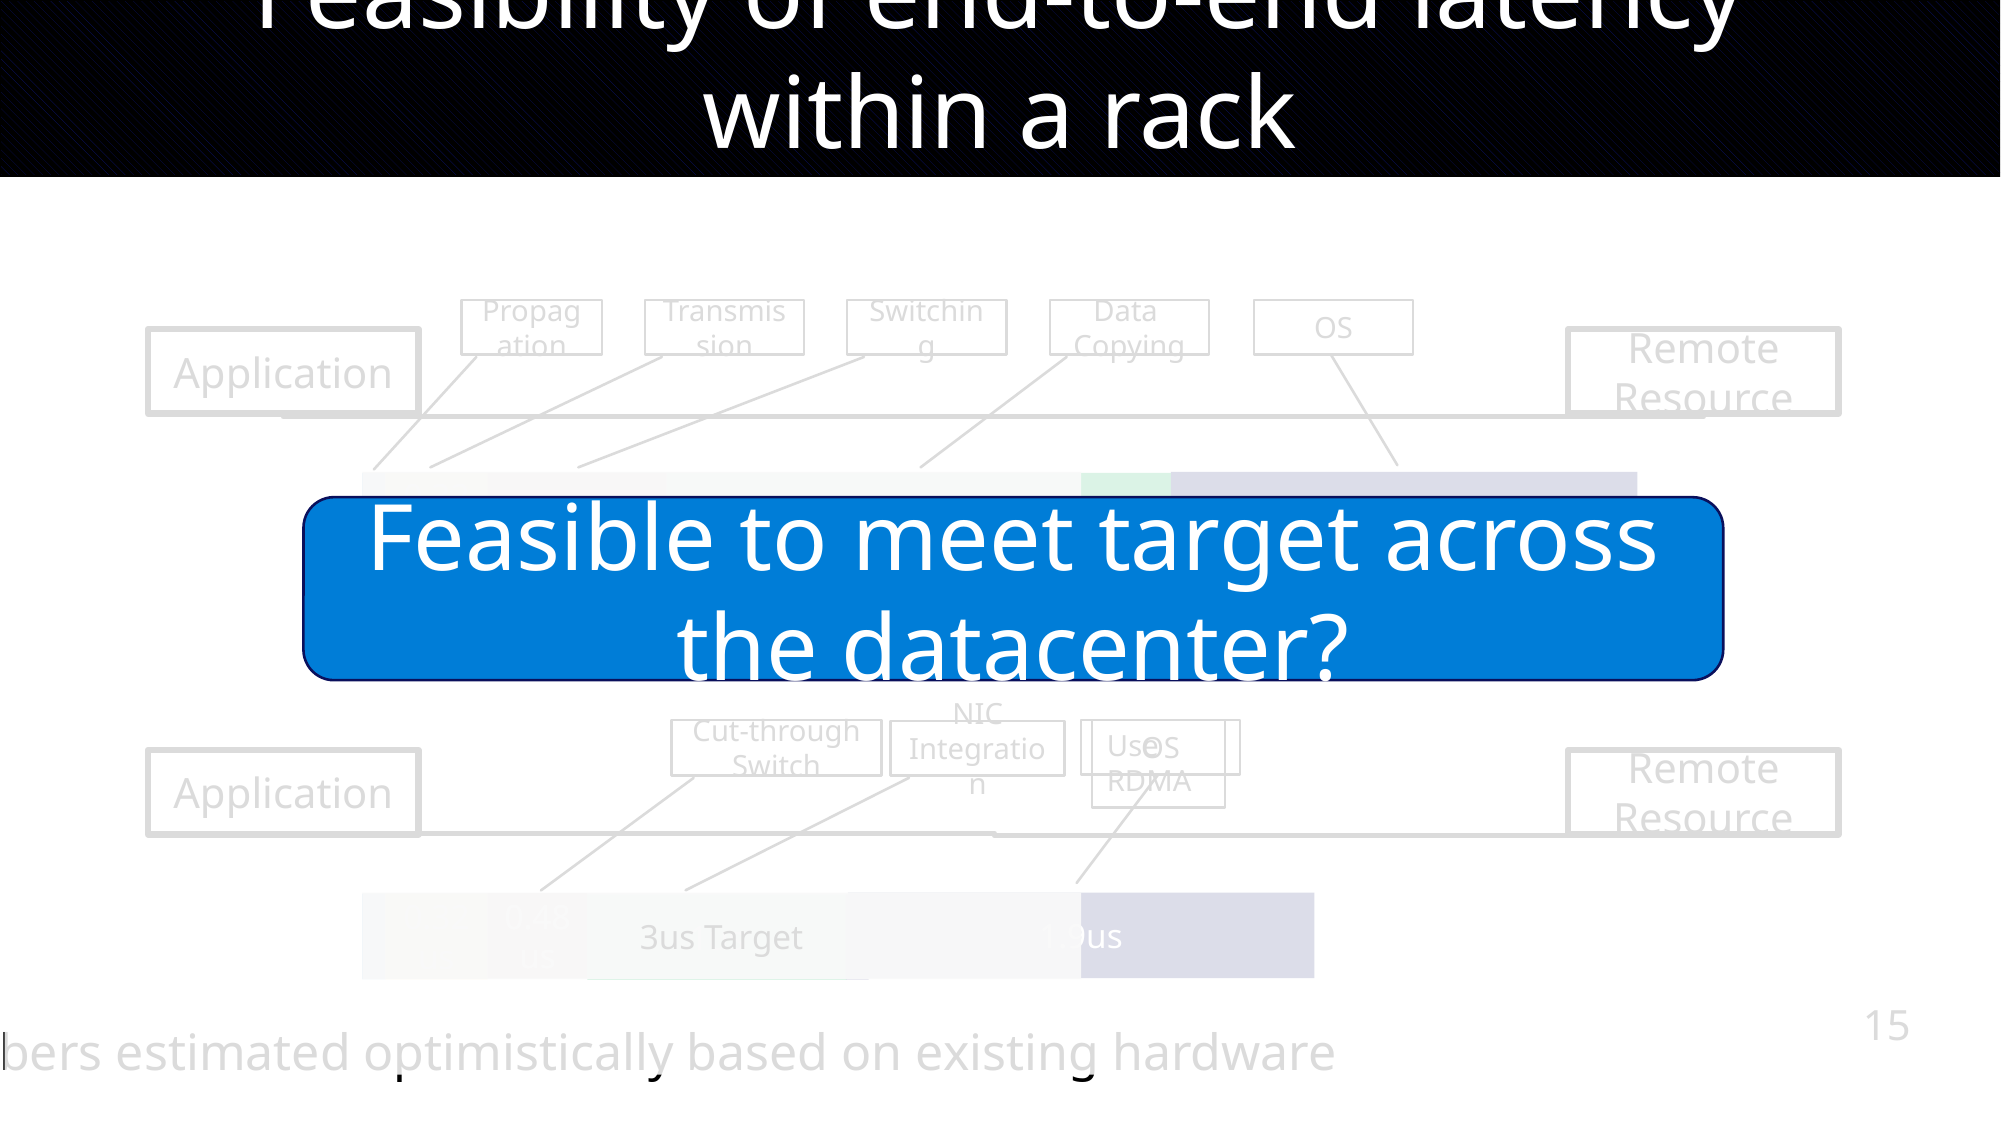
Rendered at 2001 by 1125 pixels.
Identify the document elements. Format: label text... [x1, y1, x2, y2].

text_box *Numbers estimated optimistically based on existing hardware [996, 1075, 1353, 1088]
title Feasibility of end-to-end latency within a rack [996, 16, 1868, 177]
text_box *Numbers estimated optimistically based on existing hardware [0, 1013, 993, 1088]
title Feasibility of end-to-end latency within a rack [132, 16, 993, 177]
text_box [4, 197, 1969, 1075]
